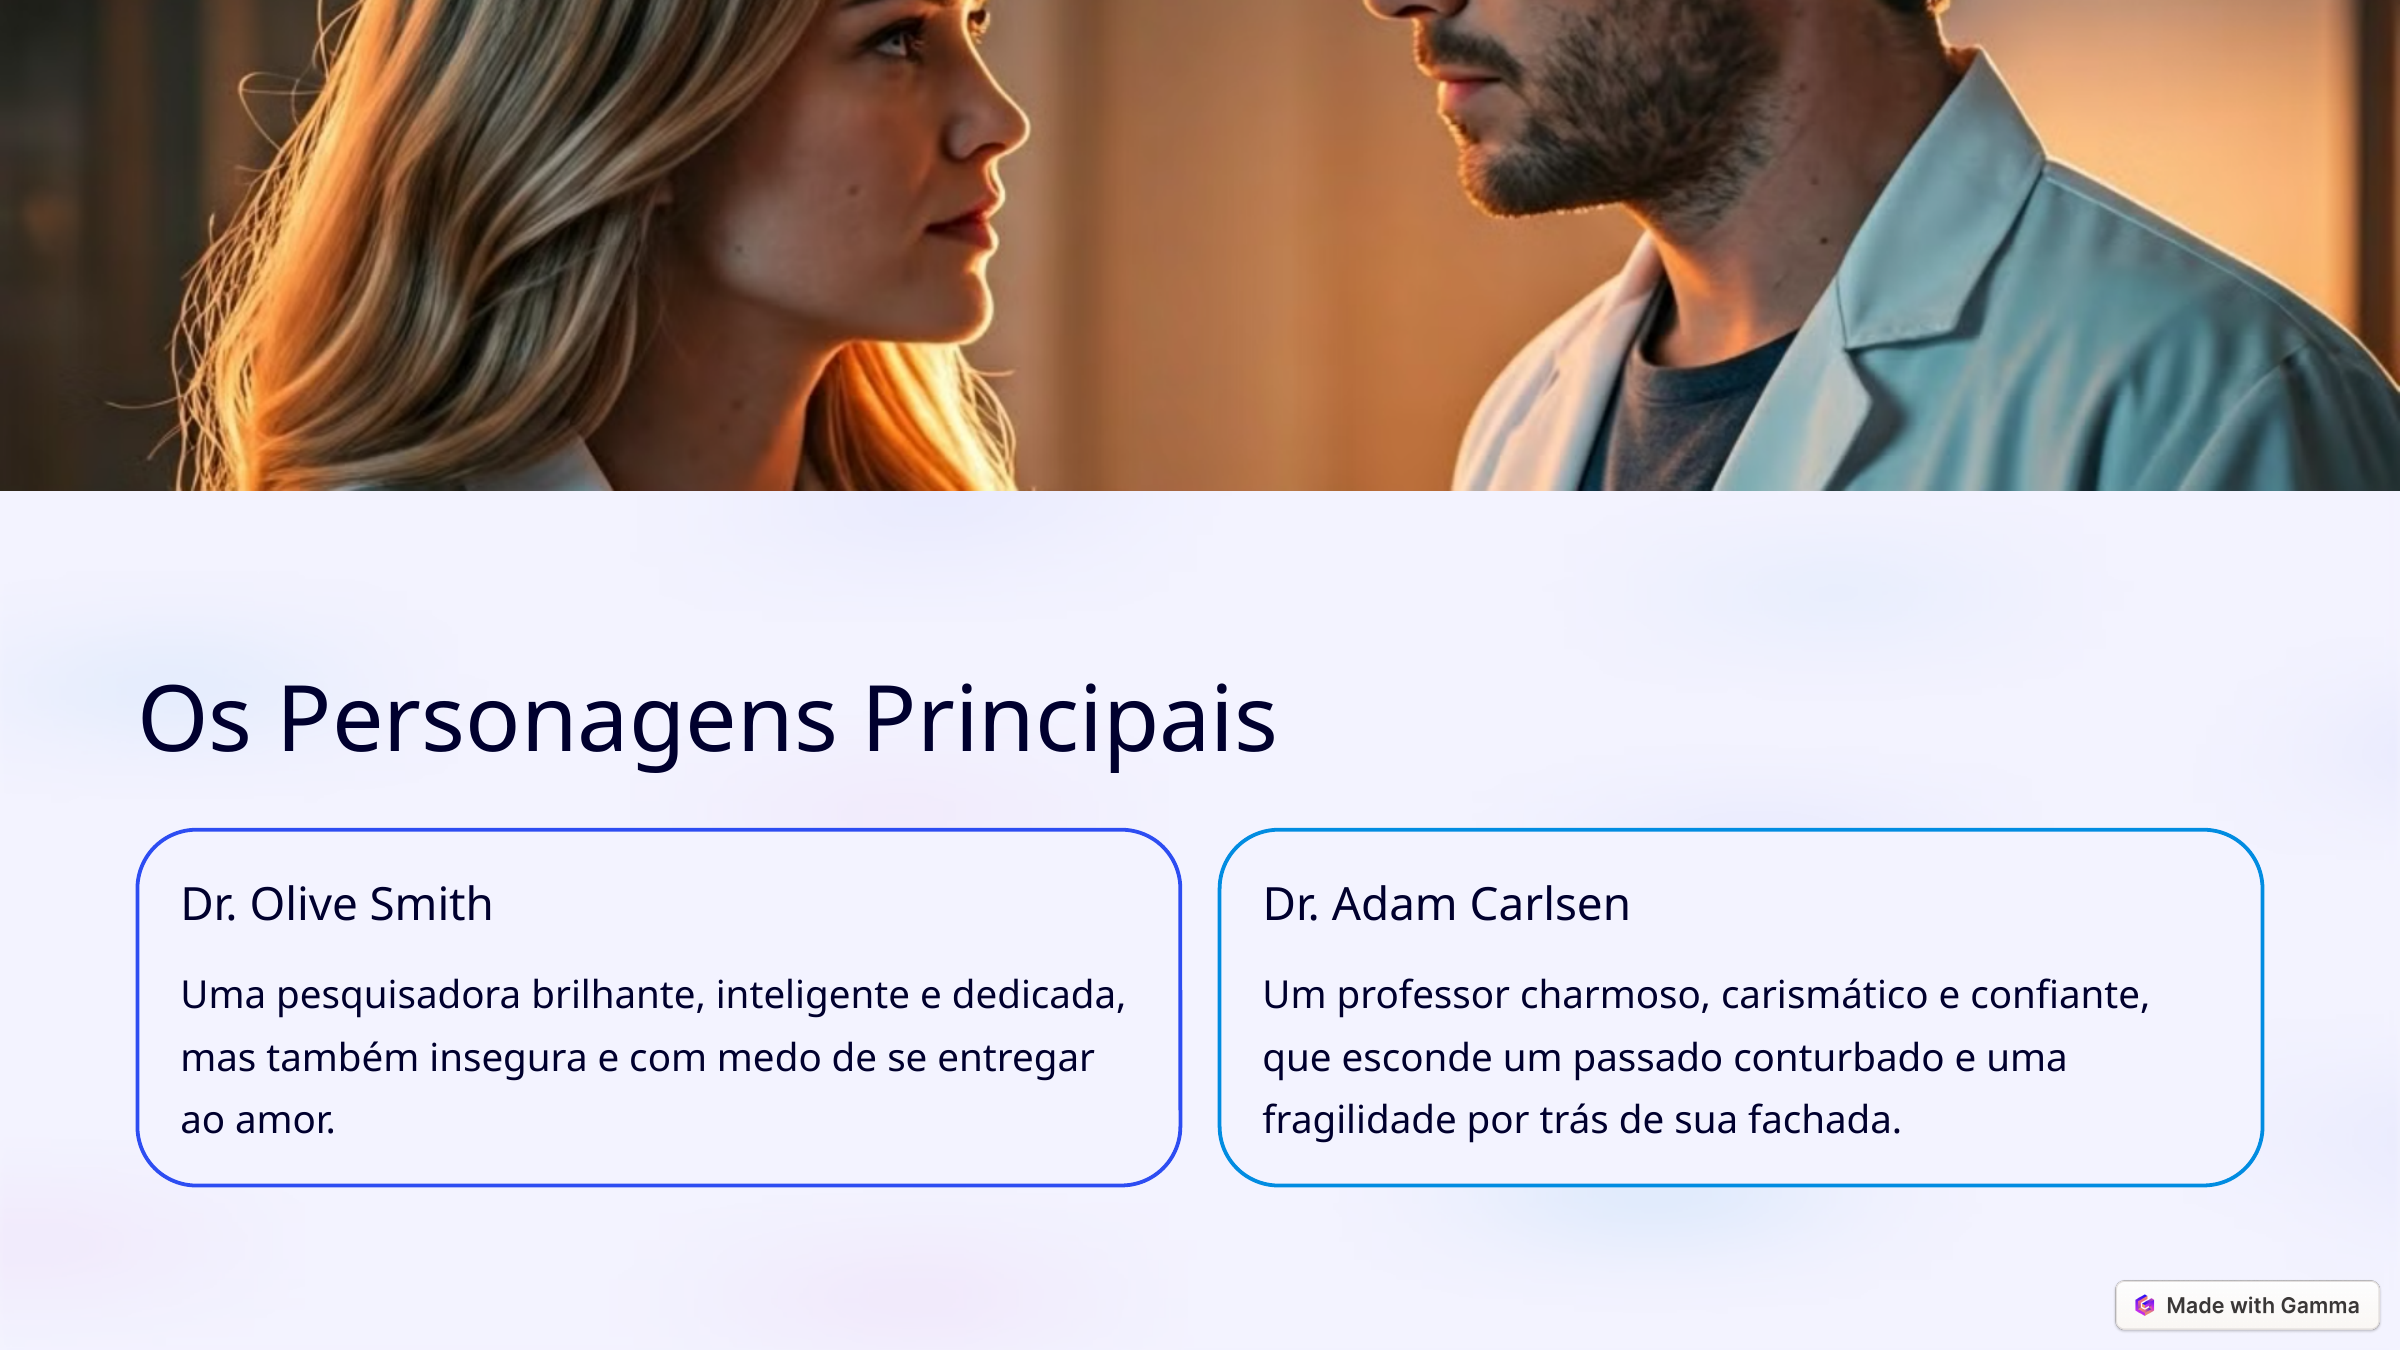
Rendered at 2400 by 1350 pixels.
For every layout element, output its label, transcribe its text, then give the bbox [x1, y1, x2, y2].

picture [0, 0, 2400, 491]
text_box Um professor charmoso, carismático e confiante, que esconde um passado conturbado e uma fragilidade por trás de sua fachada. [1262, 953, 2220, 1143]
text_box Dr. Olive Smith [180, 872, 643, 931]
text_box Uma pesquisadora brilhante, inteligente e dedicada, mas também insegura e com medo de se entregar ao amor. [180, 953, 1138, 1080]
text_box Os Personagens Principais [137, 655, 1251, 771]
text_box [137, 829, 1181, 1186]
text_box [1219, 829, 2263, 1186]
text_box Dr. Adam Carlsen [1262, 872, 1725, 931]
picture [2106, 1271, 2389, 1339]
